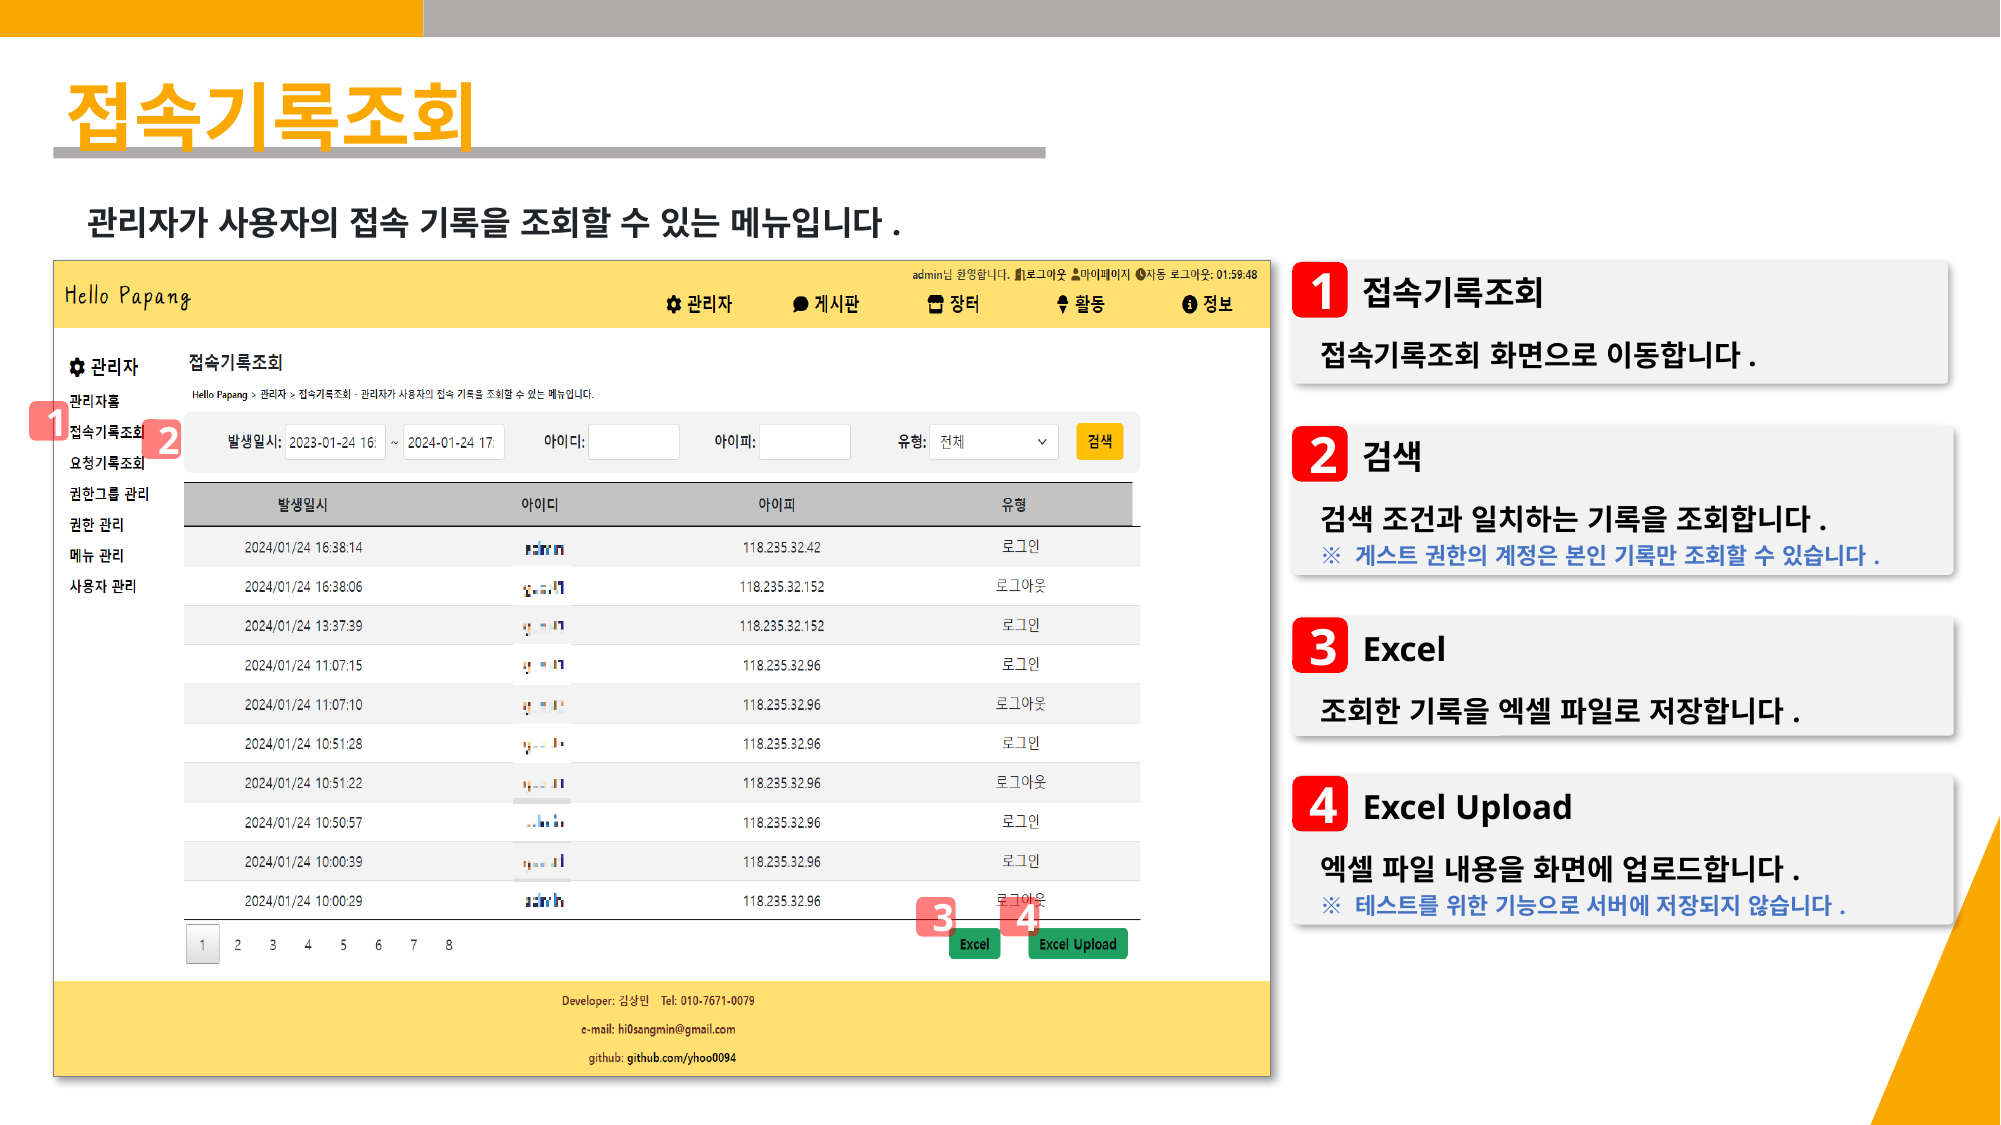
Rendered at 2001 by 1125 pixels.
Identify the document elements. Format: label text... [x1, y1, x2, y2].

text_box 조회한 기록을 엑셀 파일로 저장합니다. [1305, 678, 1941, 736]
text_box 1 [28, 400, 53, 442]
text_box 엑셀 파일 내용을 화면에 업로드합니다. ※ 테스트를 위한 기능으로 서버에 저장되지 않습니다. [1305, 837, 1941, 927]
text_box [422, 0, 2000, 38]
text_box [0, 0, 422, 38]
text_box 검색 조건과 일치하는 기록을 조회합니다. ※ 게스트 권한의 계정은 본인 기록만 조회할 수 있습니다. [1305, 487, 1941, 577]
text_box Excel Upload [1347, 778, 1943, 834]
text_box [1869, 813, 2000, 1125]
picture [53, 260, 1271, 1077]
text_box [1291, 425, 1955, 576]
text_box 1 [1290, 260, 1347, 319]
text_box 접속기록조회 [50, 62, 977, 168]
text_box [1291, 774, 1955, 926]
text_box [1291, 260, 1950, 385]
text_box 2 [1290, 425, 1347, 483]
text_box 검색 [1347, 428, 1943, 484]
text_box [1291, 616, 1955, 737]
text_box [977, 146, 1047, 159]
text_box 접속기록조회 화면으로 이동합니다. [1305, 323, 1935, 380]
text_box Excel [1347, 620, 1943, 675]
text_box 관리자가 사용자의 접속 기록을 조회할 수 있는 메뉴입니다. [72, 194, 1117, 250]
text_box 3 [1291, 616, 1347, 674]
text_box 접속기록조회 [1347, 264, 1935, 320]
text_box 4 [1291, 774, 1347, 833]
